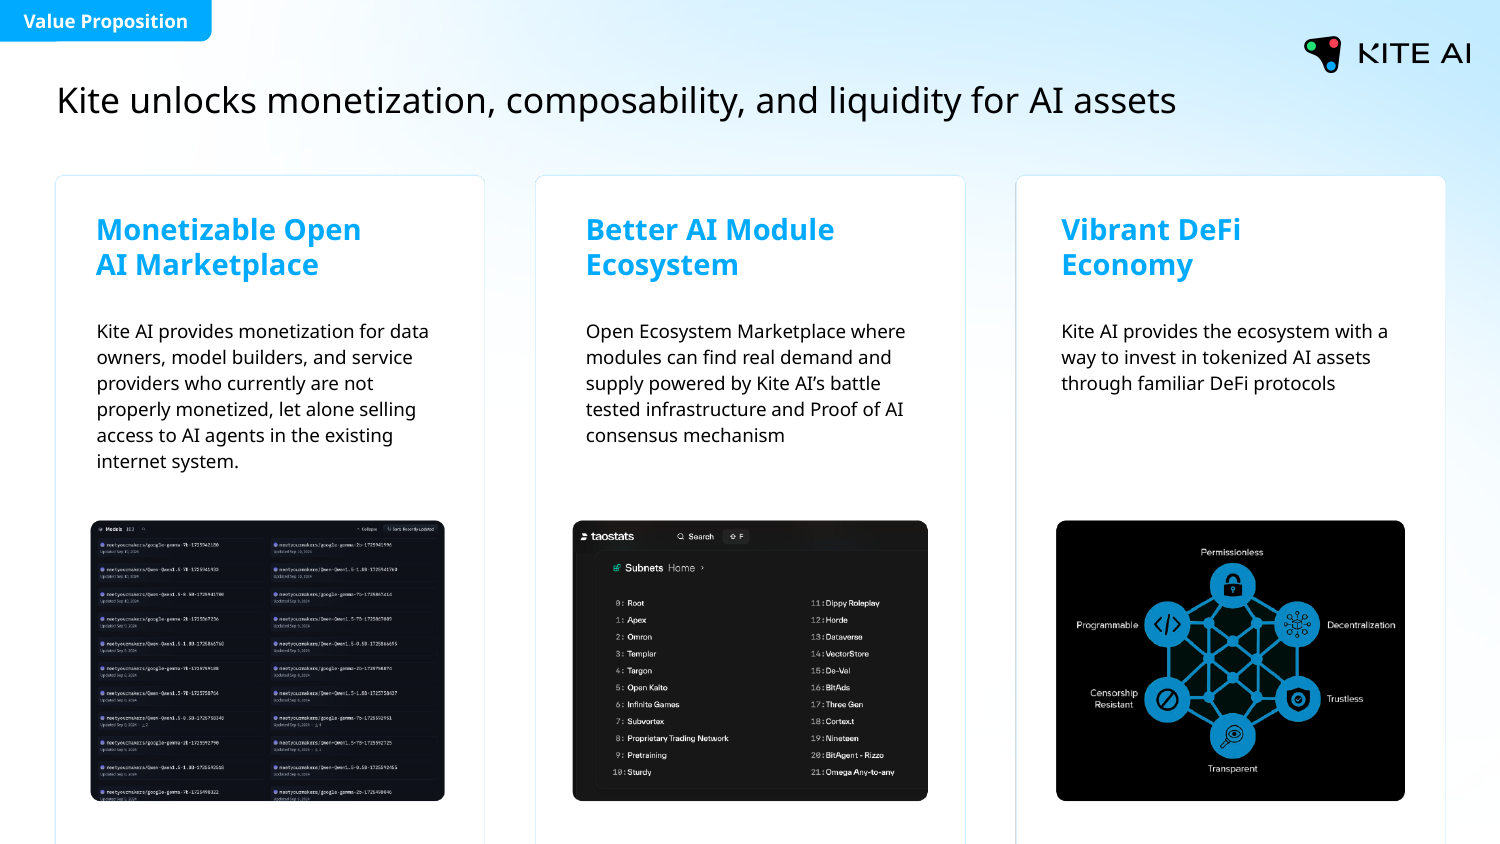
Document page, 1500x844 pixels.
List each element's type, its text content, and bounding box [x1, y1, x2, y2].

text_box Kite unlocks monetization, composability, and liquidity for AI assets [56, 65, 1338, 126]
picture [0, 0, 1500, 844]
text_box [0, 0, 212, 42]
